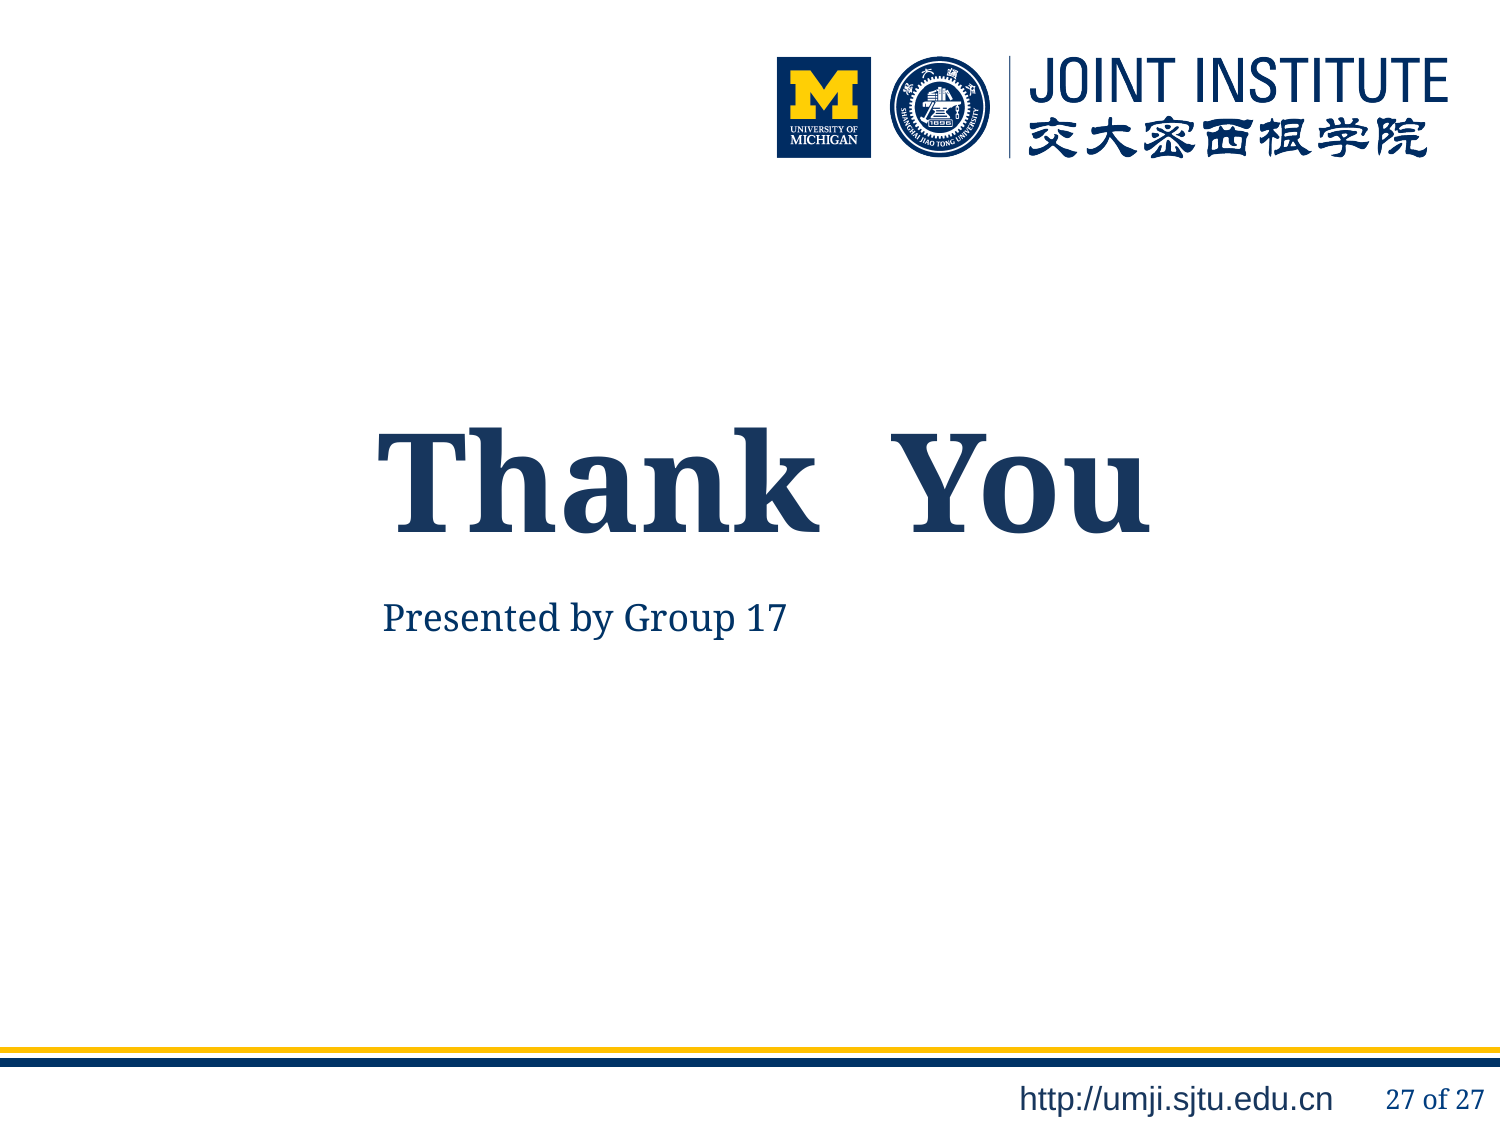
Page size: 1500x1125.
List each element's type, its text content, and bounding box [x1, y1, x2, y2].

slide_number ‹#› of ‹#› [1363, 1074, 1500, 1125]
picture [762, 50, 1467, 163]
text_box Presented by Group 17 [367, 586, 1093, 647]
